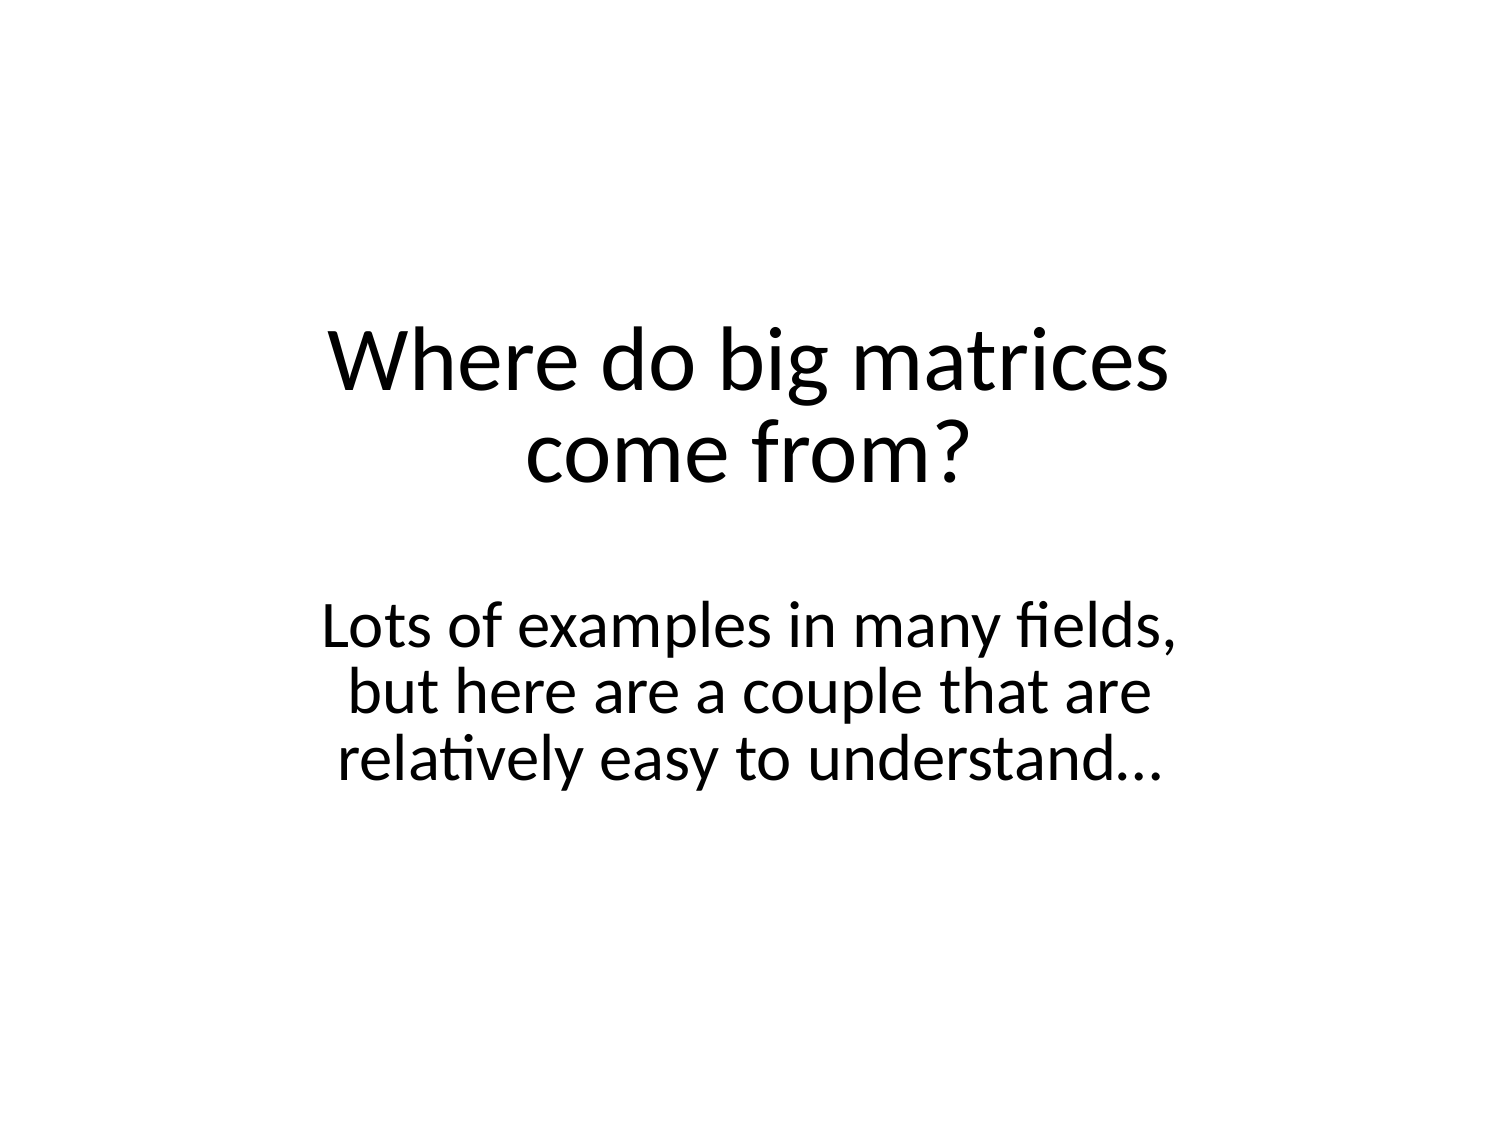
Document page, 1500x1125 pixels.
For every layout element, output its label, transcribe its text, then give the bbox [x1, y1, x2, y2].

title Where do big matrices come from? Lots of examples in many fields, but here are a couple that are relatively easy to understand… [75, 89, 1425, 1030]
